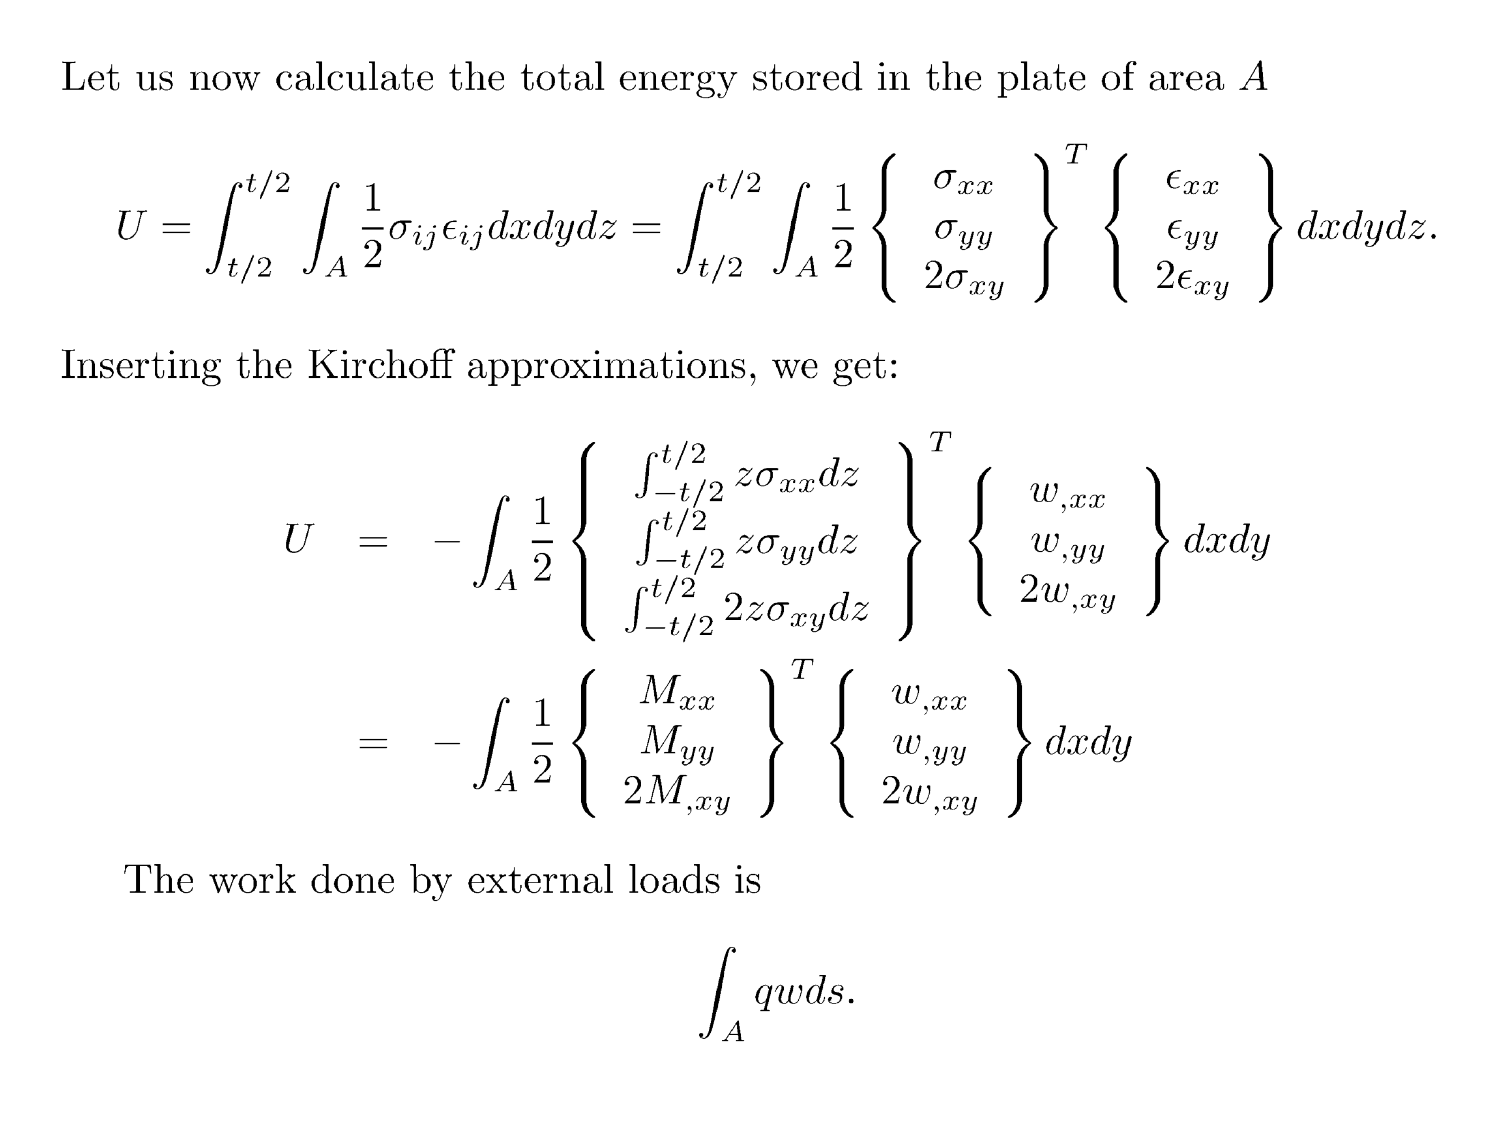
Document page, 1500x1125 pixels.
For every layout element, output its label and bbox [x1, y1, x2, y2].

picture [57, 57, 1438, 1042]
